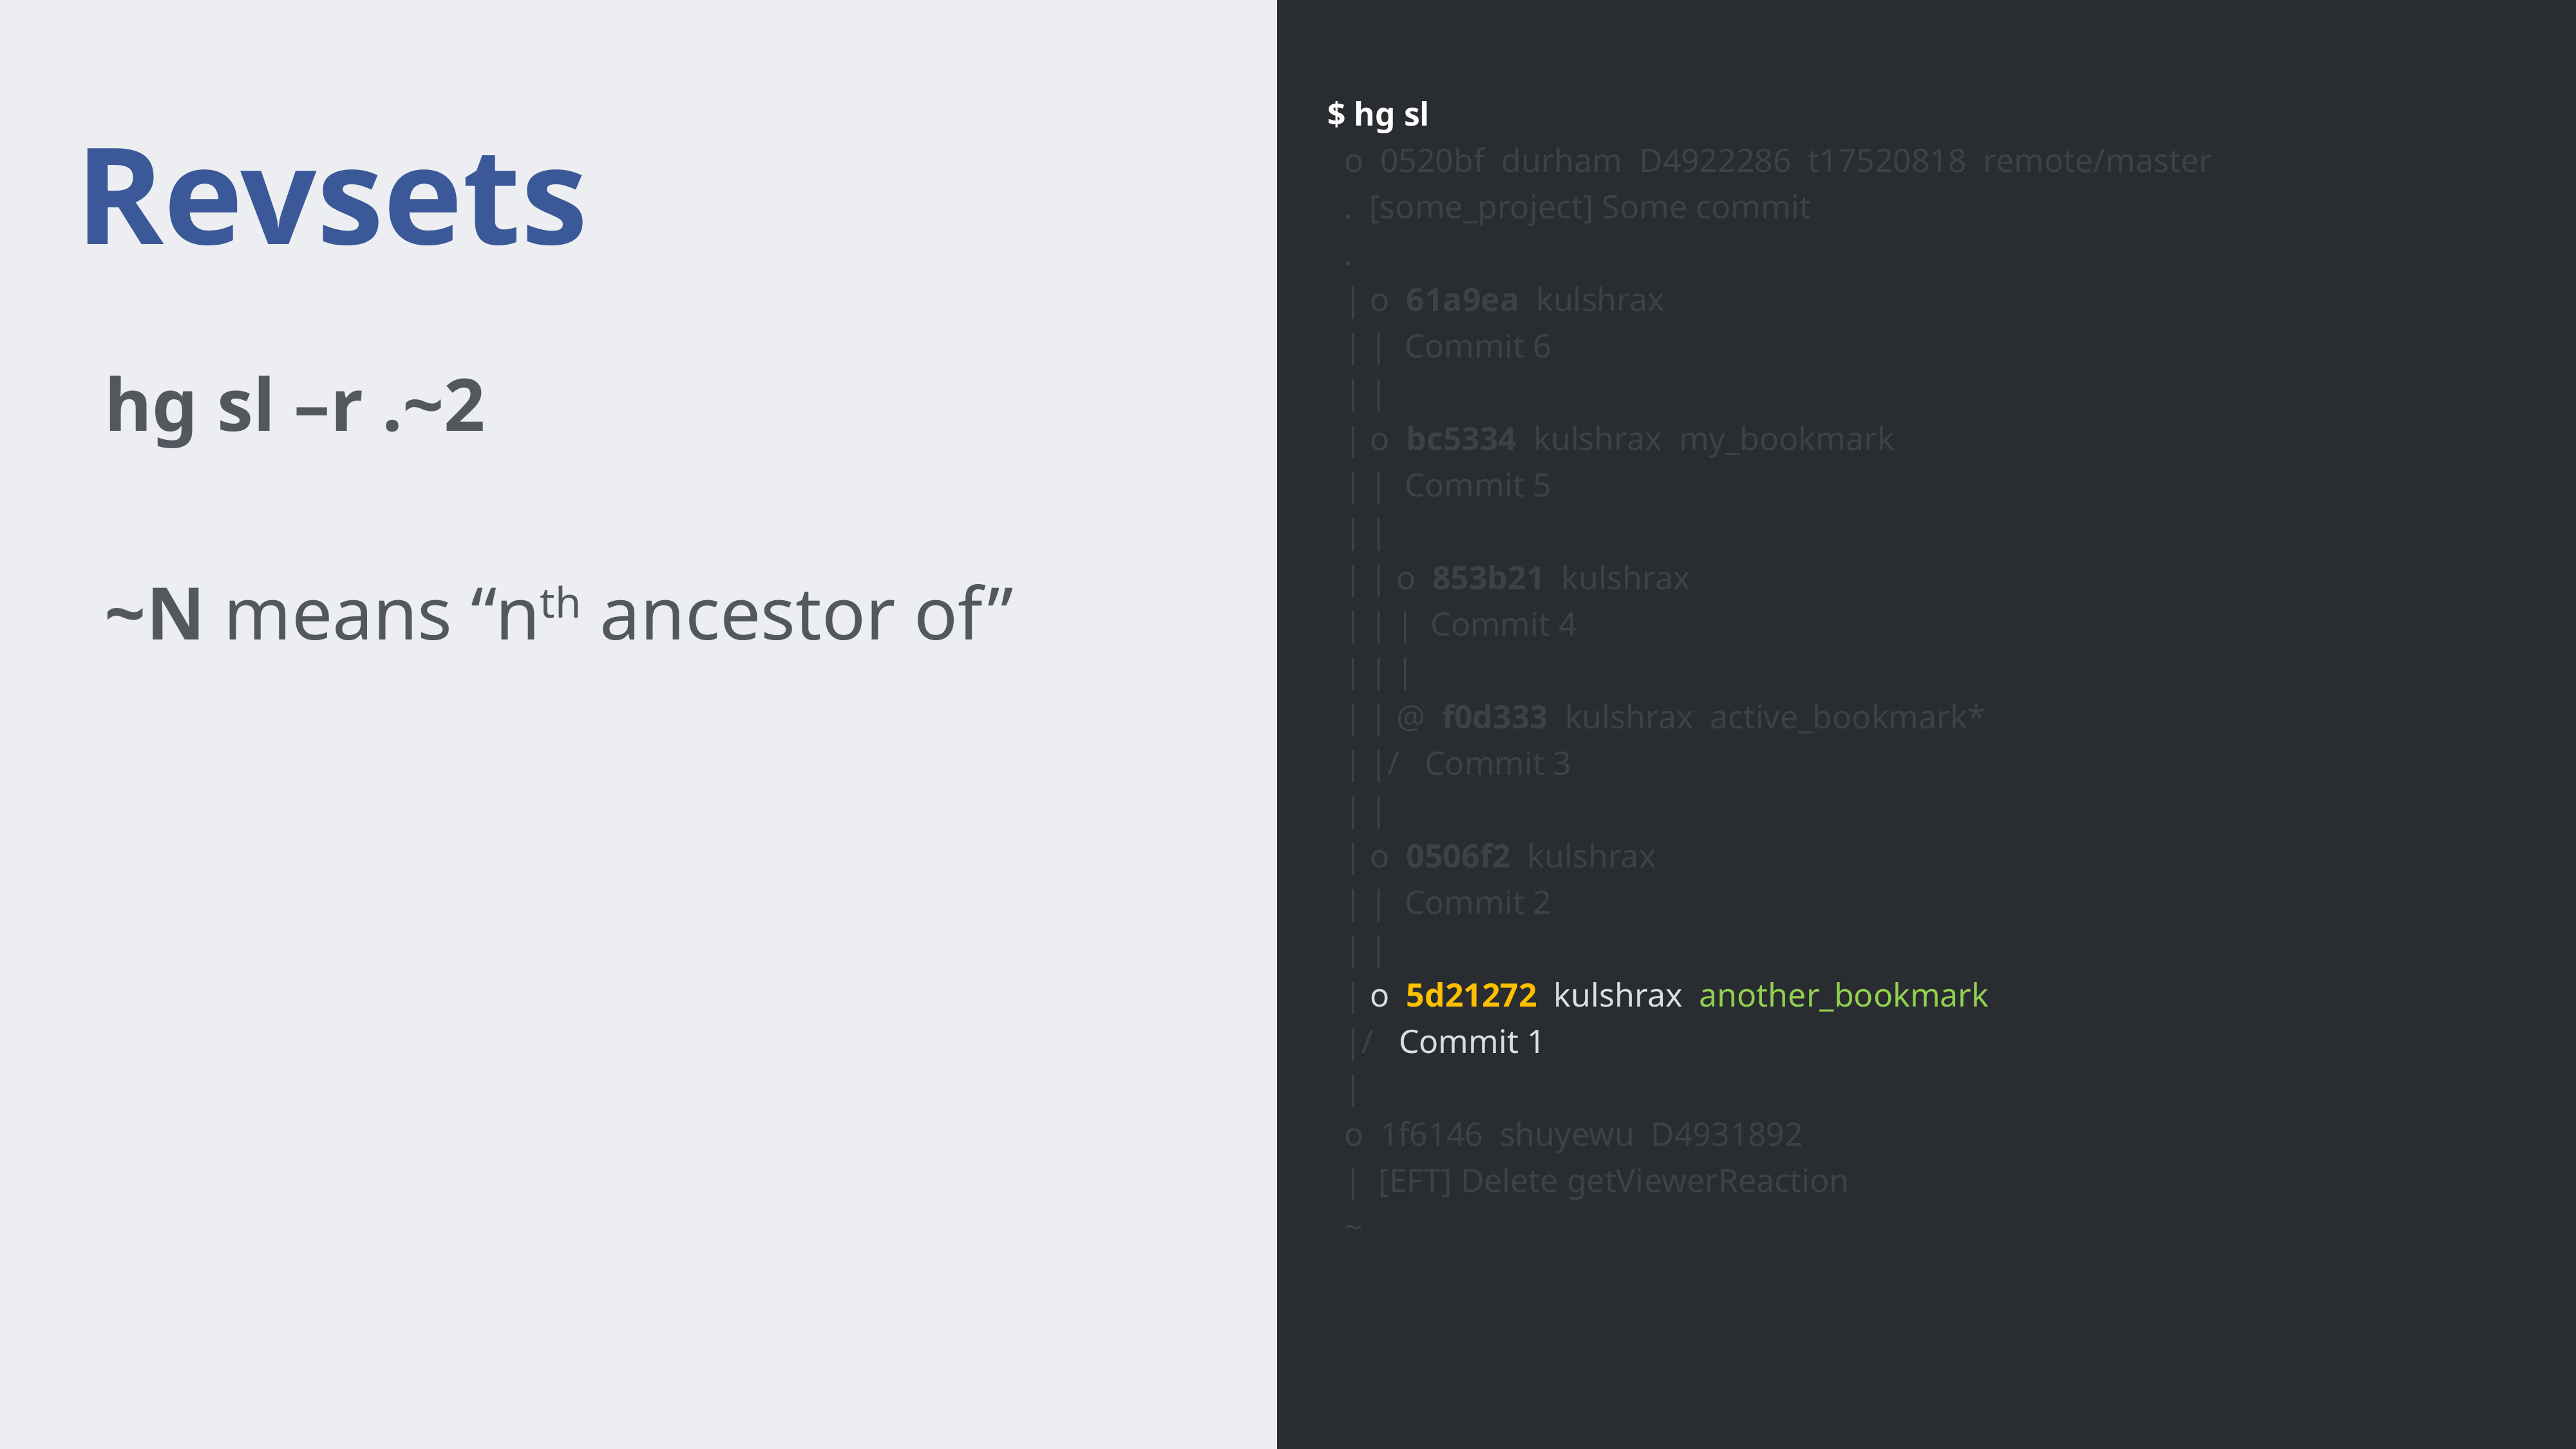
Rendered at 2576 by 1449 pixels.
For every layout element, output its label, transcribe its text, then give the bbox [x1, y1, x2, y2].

list hg sl –r .~2 ~N means “nth ancestor of” [56, 341, 1233, 1059]
text_box $ hg sl o 0520bf durham D4922286 t17520818 remote/master . [some_project] Some commit . | o 61a9ea kulshrax | | Commit 6 | | | o bc5334 kulshrax my_bookmark | | Commit 5 | | | | o 853b21 kulshrax | | | Commit 4 | | | | | @ f0d333 kulshrax active_bookmark* | |/ Commit 3 | | | o 0506f2 kulshrax | | Commit 2 | | | o 5d21272 kulshrax another_bookmark |/ Commit 1 | o 1f6146 shuyewu D4931892 | [EFT] Delete getViewerReaction ~ [1308, 76, 2481, 1373]
title Revsets [75, 109, 1214, 305]
text_box [1277, 0, 2576, 1449]
